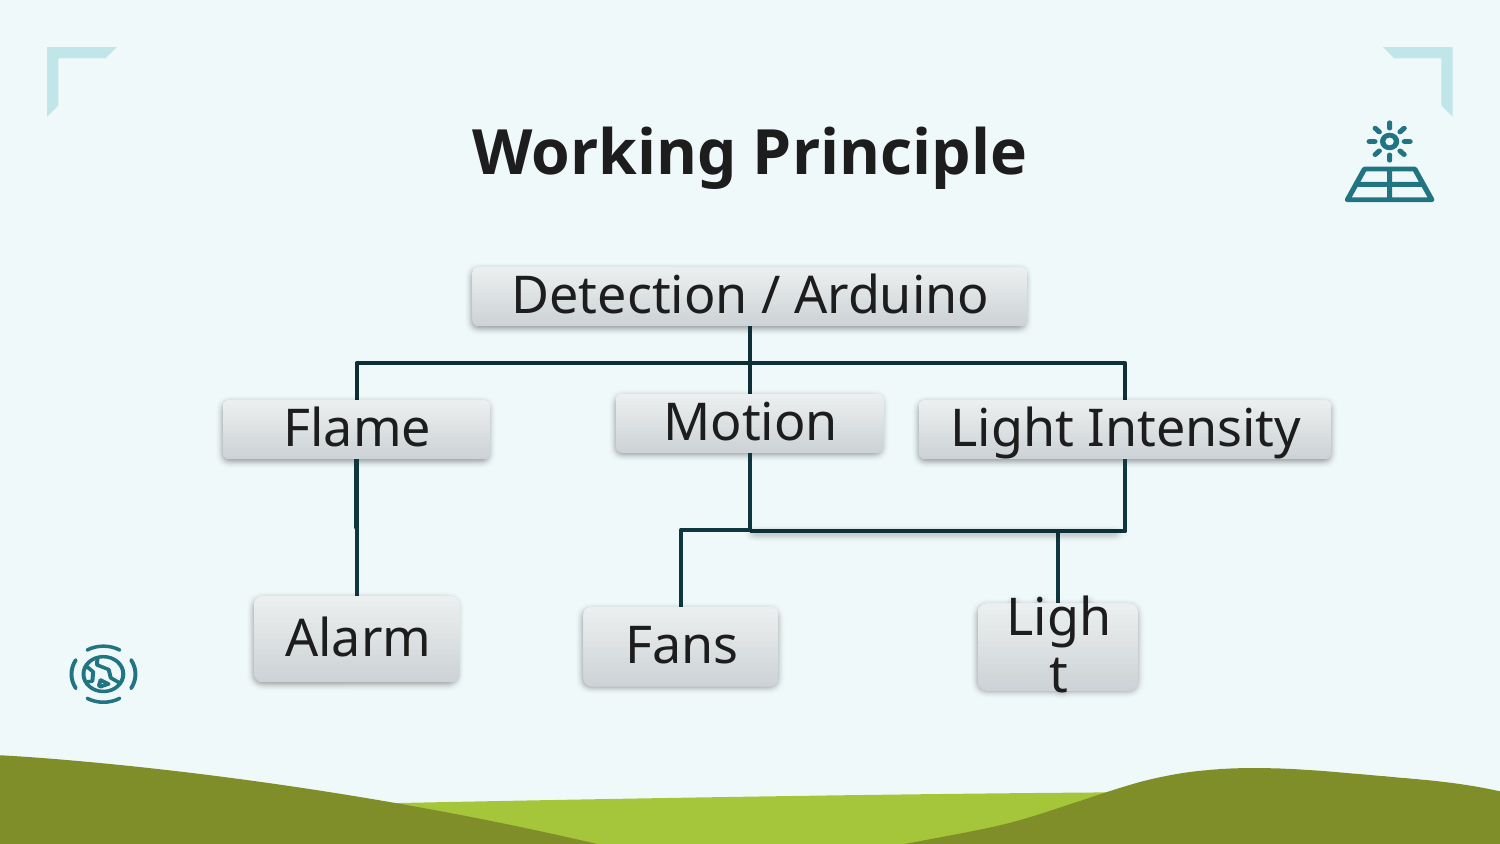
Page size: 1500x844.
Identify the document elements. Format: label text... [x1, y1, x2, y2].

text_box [1318, 96, 1461, 227]
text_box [49, 626, 158, 722]
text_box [222, 166, 1332, 722]
title Working Principle [118, 96, 1317, 191]
